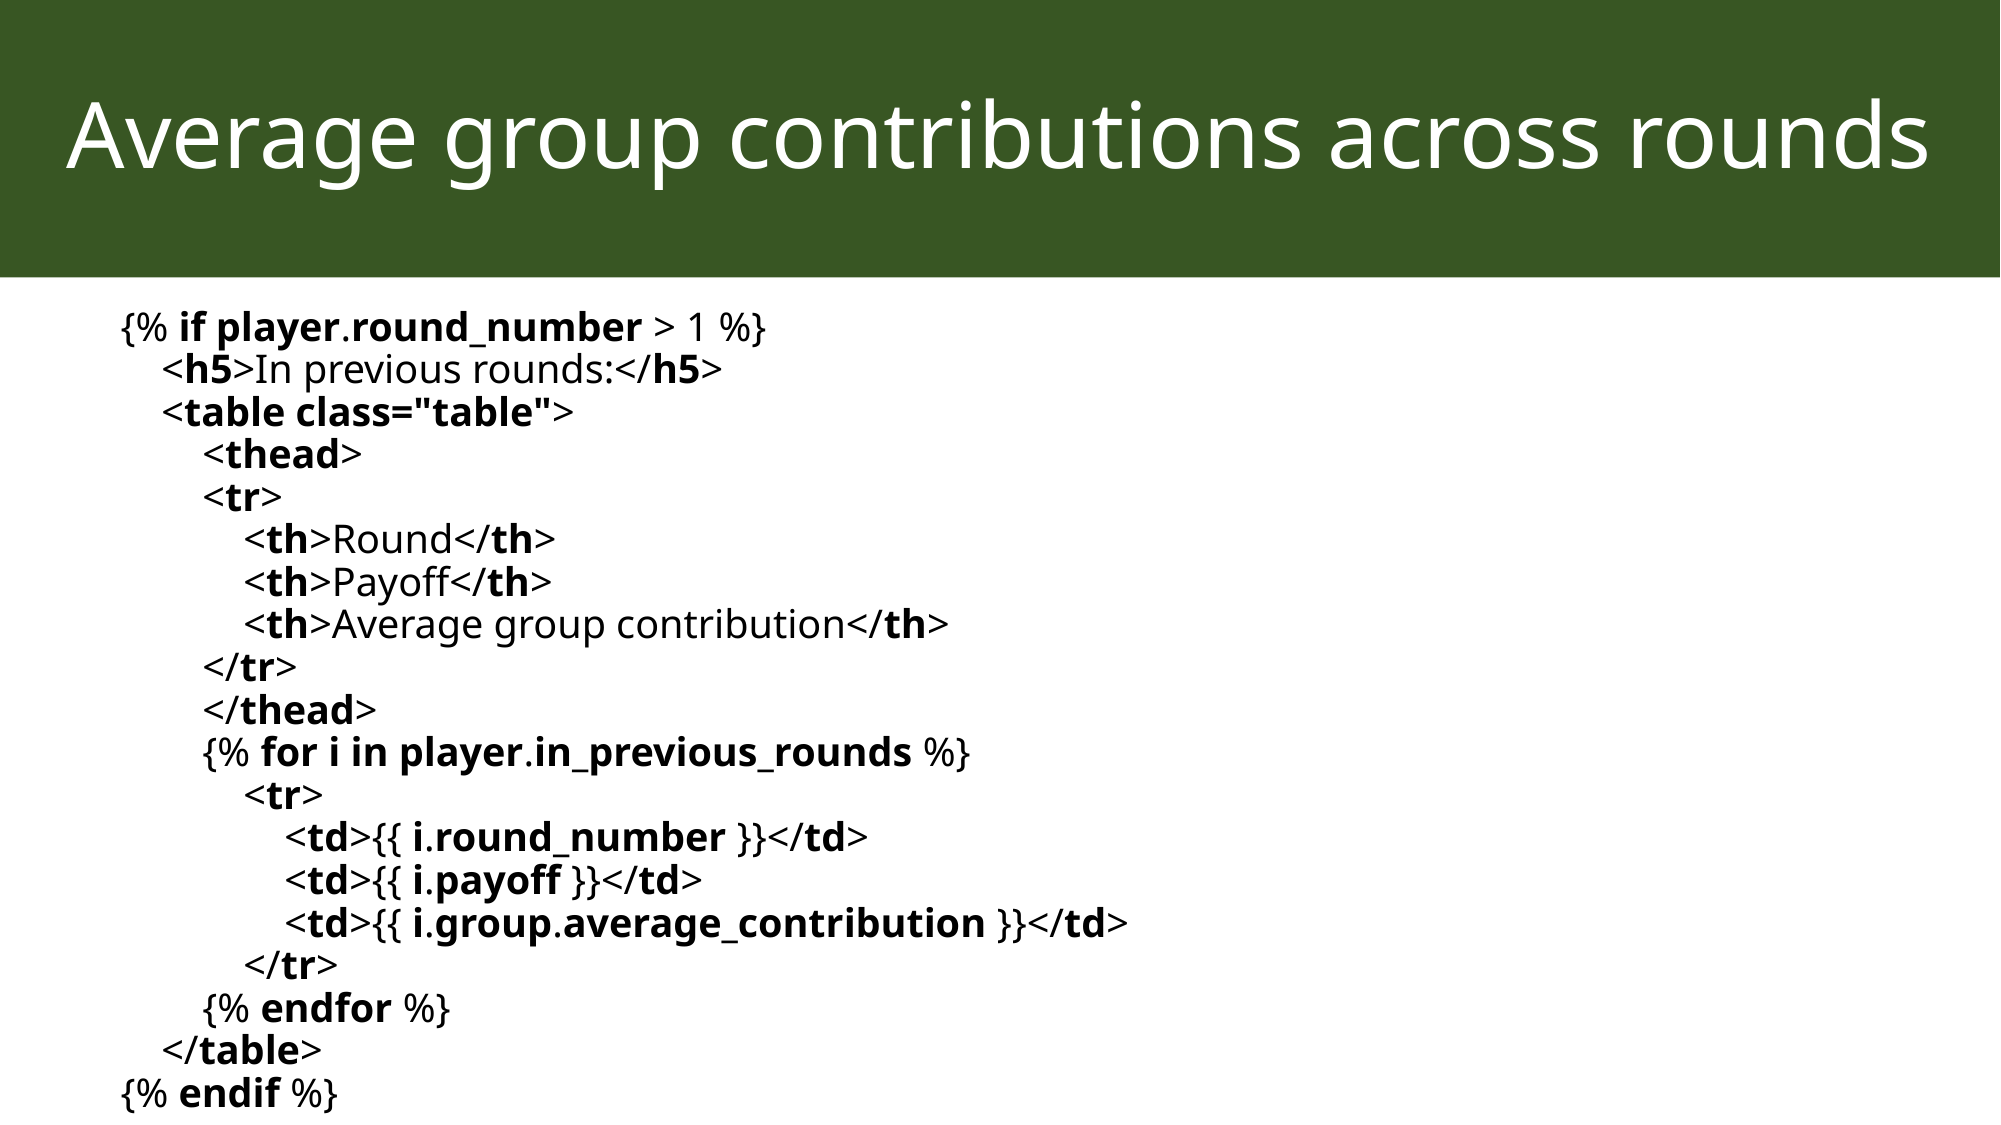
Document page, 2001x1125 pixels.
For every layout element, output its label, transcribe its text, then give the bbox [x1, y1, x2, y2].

list {% if player.round_number > 1 %} <h5>In previous rounds:</h5> <table class="table"> <thead> <tr> <th>Round</th> <th>Payoff</th> <th>Average group contribution</th> </tr> </thead> {% for i in player.in_previous_rounds %} <tr> <td>{{ i.round_number }}</td> <td>{{ i.payoff }}</td> <td>{{ i.group.average_contribution }}</td> </tr> {% endfor %} </table> {% endif %} [0, 299, 2000, 1125]
title Average group contributions across rounds [0, 0, 2000, 278]
